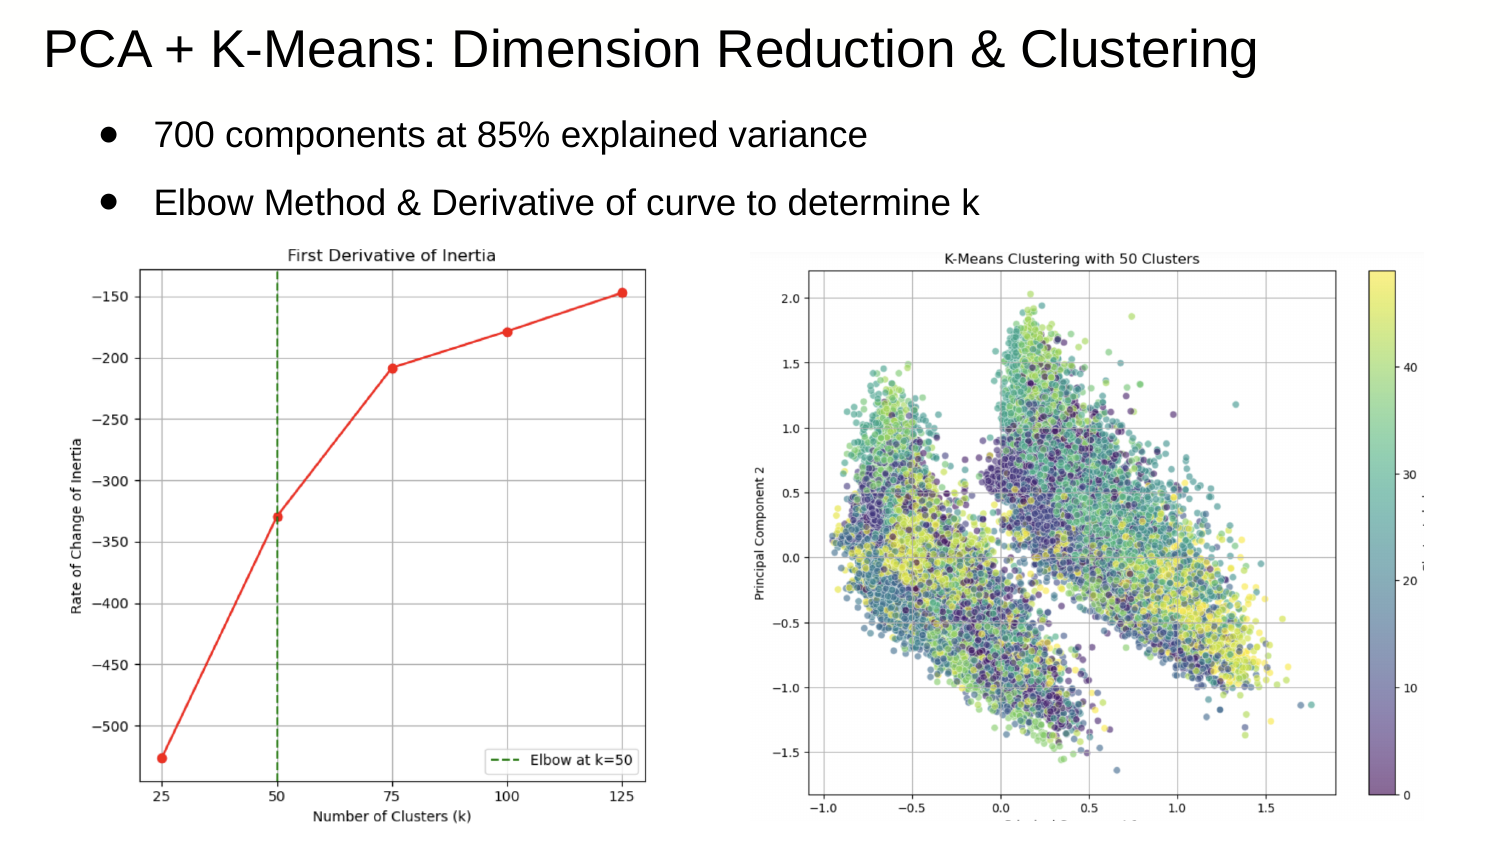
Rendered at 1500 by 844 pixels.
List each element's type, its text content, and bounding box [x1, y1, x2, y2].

picture [749, 252, 1424, 822]
list 700 components at 85% explained variance Elbow Method & Derivative of curve to determine k [63, 93, 1367, 272]
title PCA + K-Means: Dimension Reduction & Clustering [28, 0, 1427, 94]
picture [63, 241, 664, 833]
